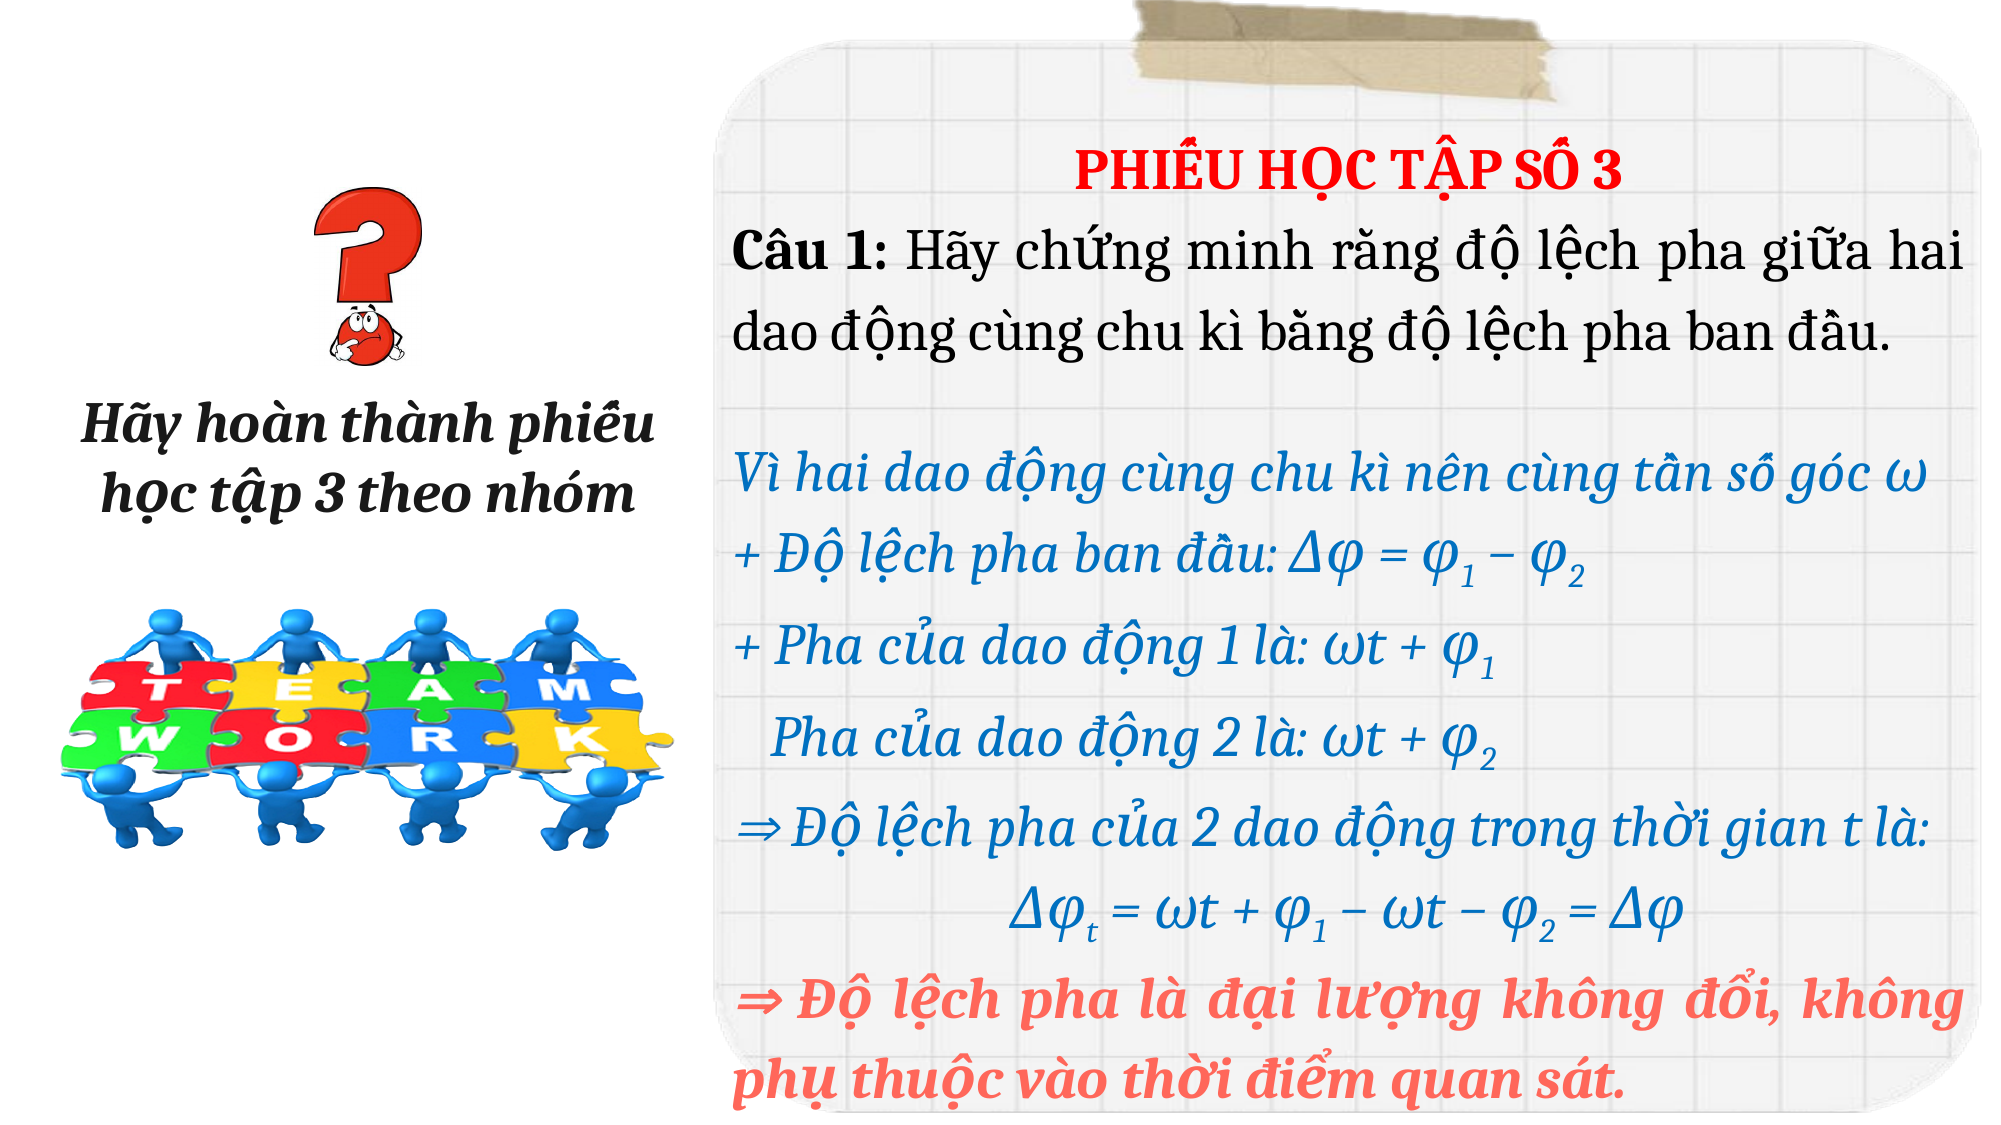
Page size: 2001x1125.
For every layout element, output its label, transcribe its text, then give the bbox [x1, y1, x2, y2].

picture [39, 0, 2000, 1123]
text_box Hãy hoàn thành phiếu học tập 3 theo nhóm [50, 365, 686, 544]
picture [314, 187, 422, 366]
